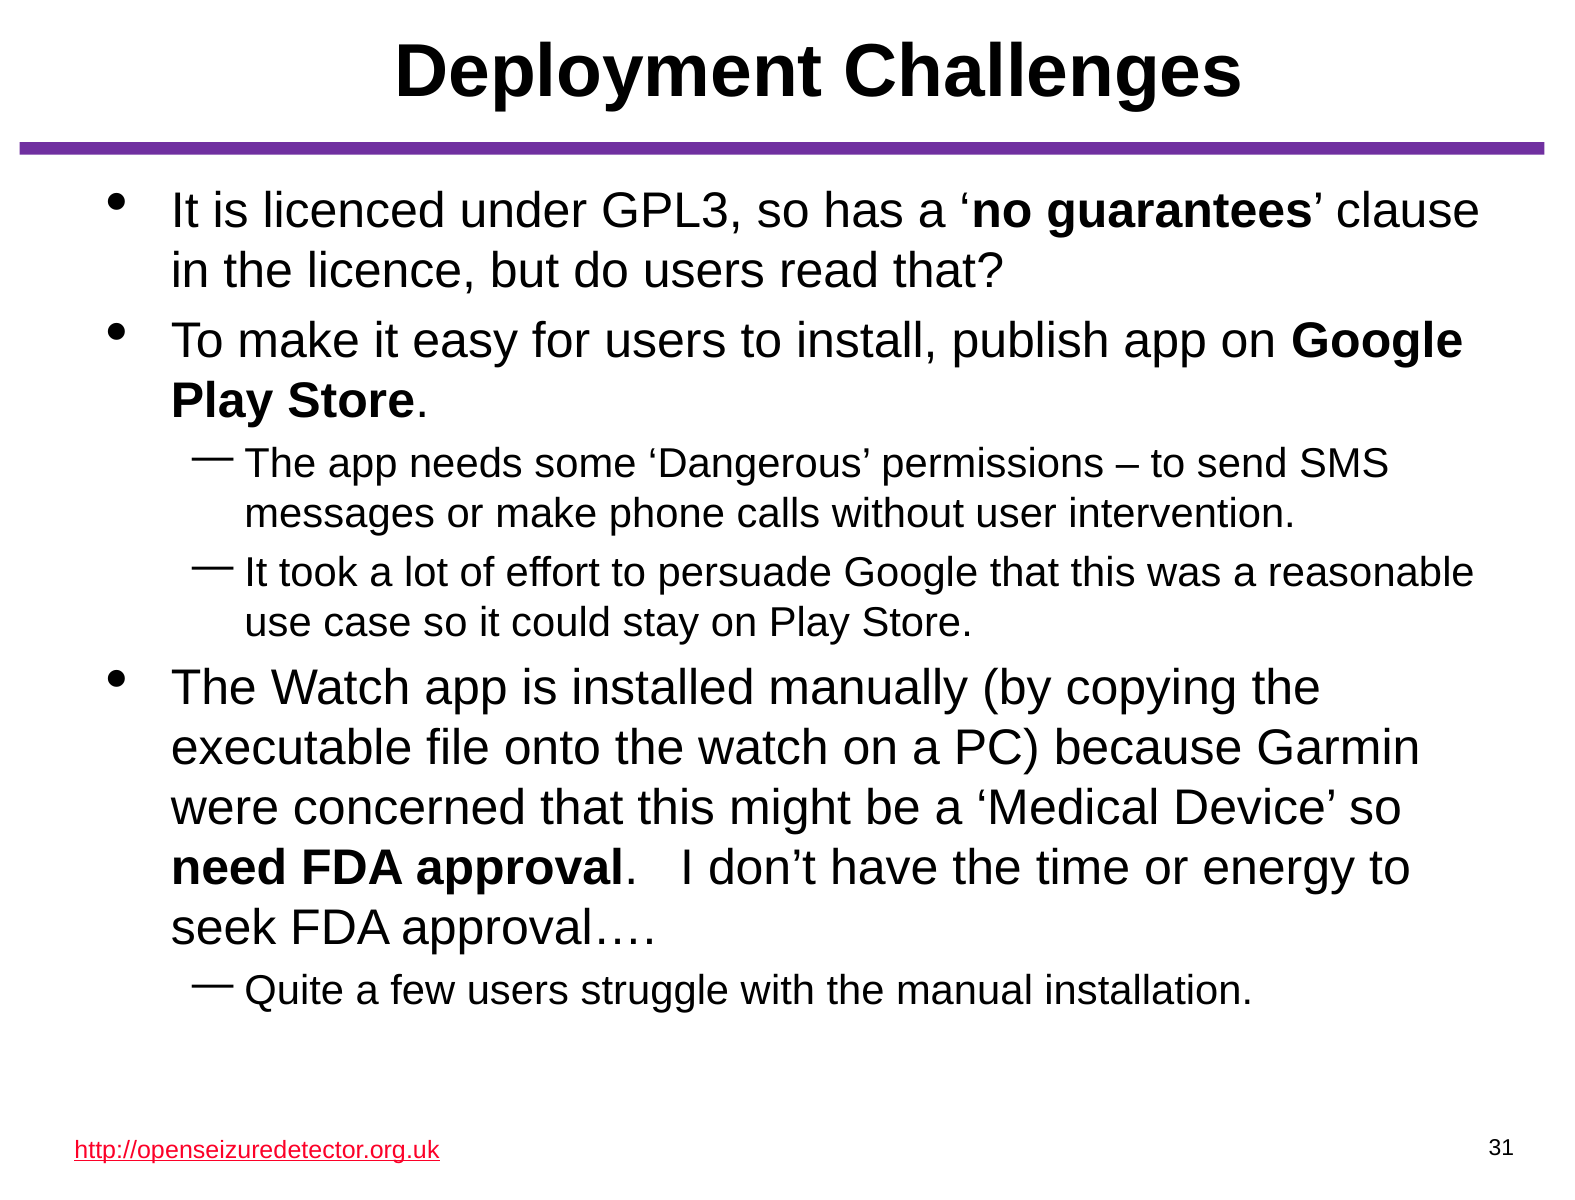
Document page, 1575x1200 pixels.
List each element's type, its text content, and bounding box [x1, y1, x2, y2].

title Deployment Challenges [91, 0, 1547, 149]
slide_number <number> [1364, 1124, 1531, 1200]
list It is licenced under GPL3, so has a ‘no guarantees’ clause in the licence, but do users read that? To make it easy for users to install, publish app on Google Play Store. The app needs some ‘Dangerous’ permissions – to send SMS messages or make phone calls without user intervention. It took a lot of effort to persuade Google that this was a reasonable use case so it could stay on Play Store. The Watch app is installed manually (by copying the executable file onto the watch on a PC) because Garmin were concerned that this might be a ‘Medical Device’ so need FDA approval. I don’t have the time or energy to seek FDA approval…. Quite a few users struggle with the manual installation. [91, 169, 1547, 1104]
